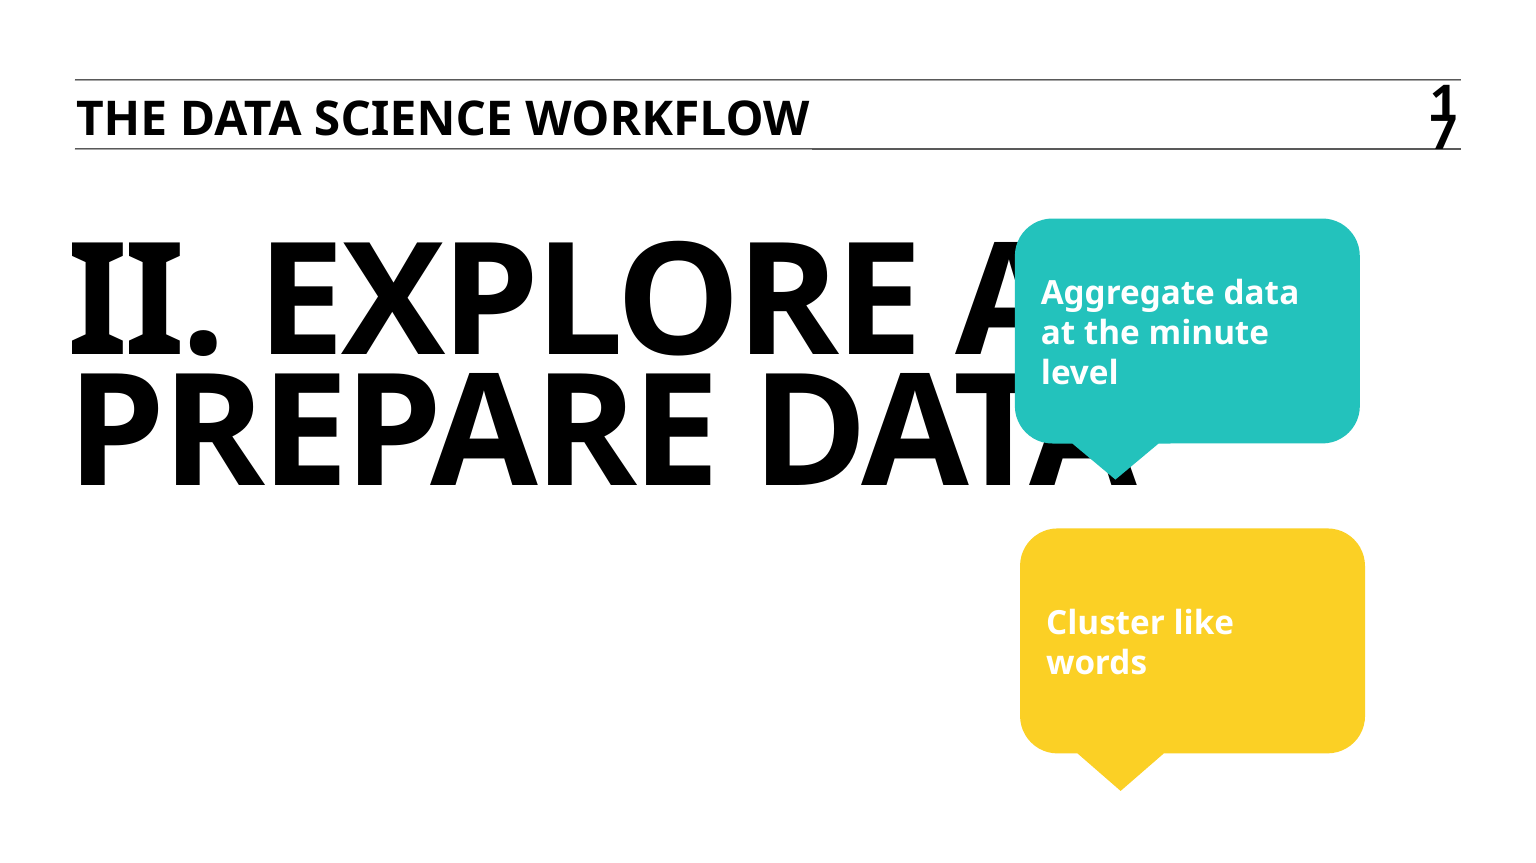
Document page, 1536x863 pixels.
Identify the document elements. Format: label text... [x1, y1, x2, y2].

list THE DATA SCIENCE WORKFLOW [60, 86, 1111, 137]
slide_number 17 [1419, 86, 1461, 138]
text_box Cluster like words [1020, 528, 1366, 791]
text_box Aggregate data at the minute level [1014, 218, 1360, 480]
title II. EXPLORE AND PREPARE DATA [57, 243, 1440, 832]
